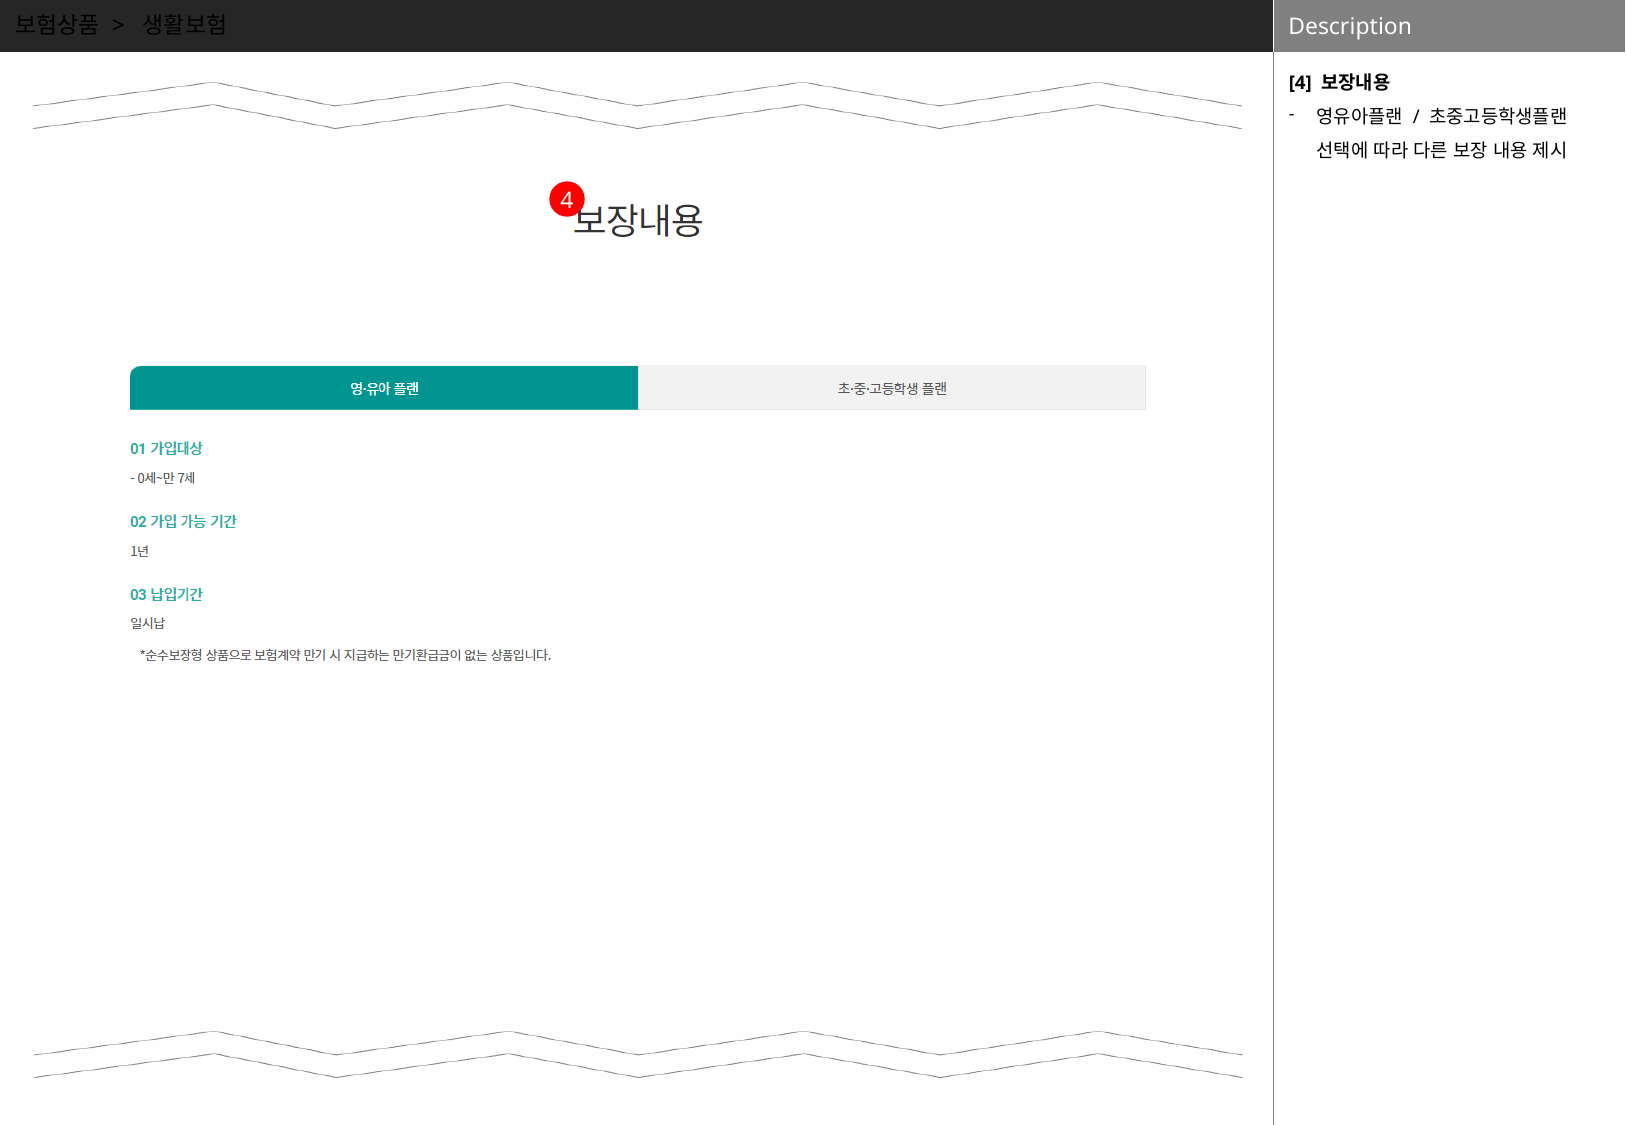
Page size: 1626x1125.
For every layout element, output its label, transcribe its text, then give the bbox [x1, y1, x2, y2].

picture [27, 57, 1247, 681]
picture [28, 1006, 1248, 1125]
text_box [4] 보장내용 영유아플랜 / 초중고등학생플랜 선택에 따라 다른 보장 내용 제시 [1273, 52, 1614, 236]
list 보험상품 > 생활보험 [0, 0, 1238, 52]
